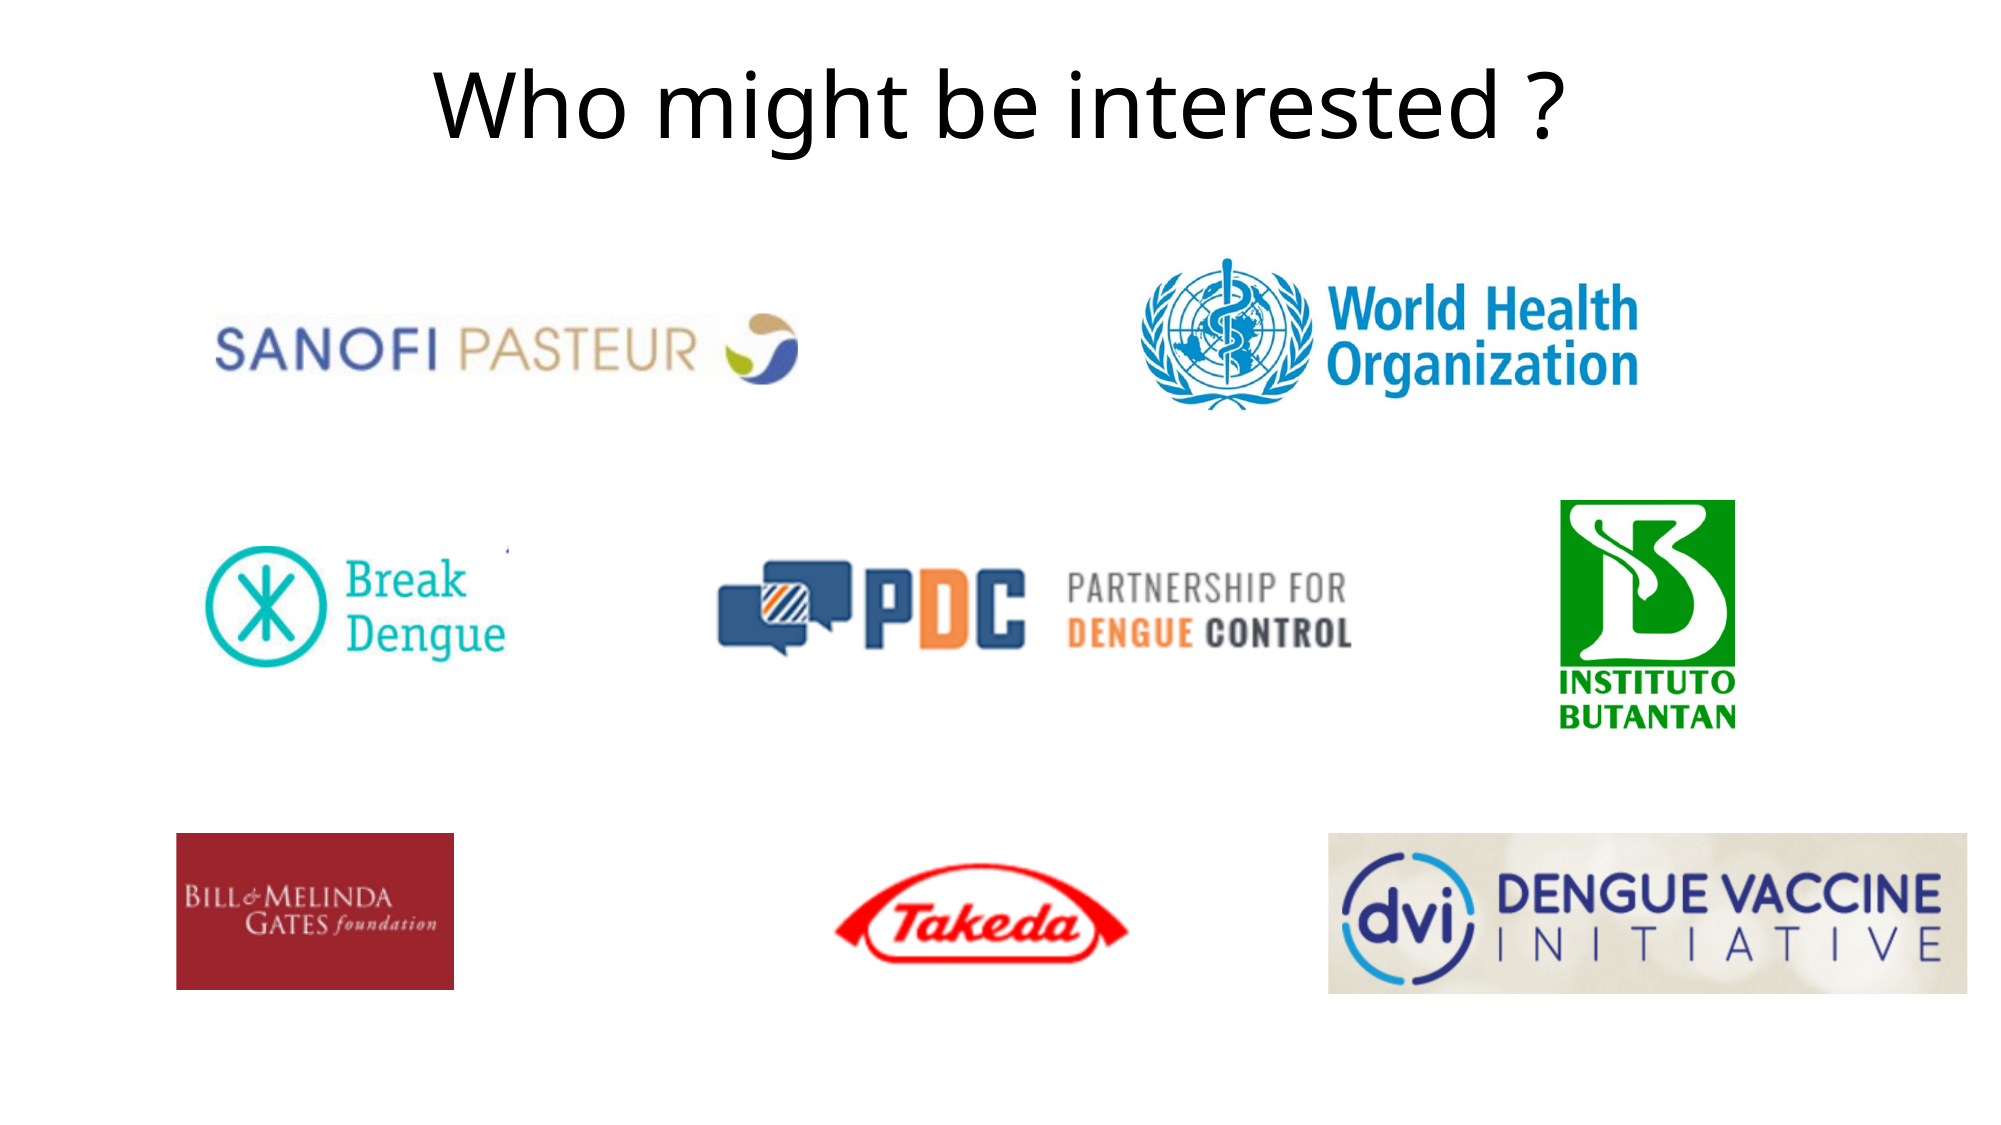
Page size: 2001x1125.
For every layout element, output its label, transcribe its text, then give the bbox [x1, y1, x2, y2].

picture [1328, 833, 1968, 994]
title Who might be interested ? [137, 0, 1863, 218]
picture [198, 546, 509, 668]
picture [1118, 253, 1663, 422]
picture [1556, 500, 1740, 745]
picture [176, 280, 841, 444]
picture [176, 833, 454, 990]
picture [814, 833, 1186, 1013]
picture [694, 534, 1391, 683]
